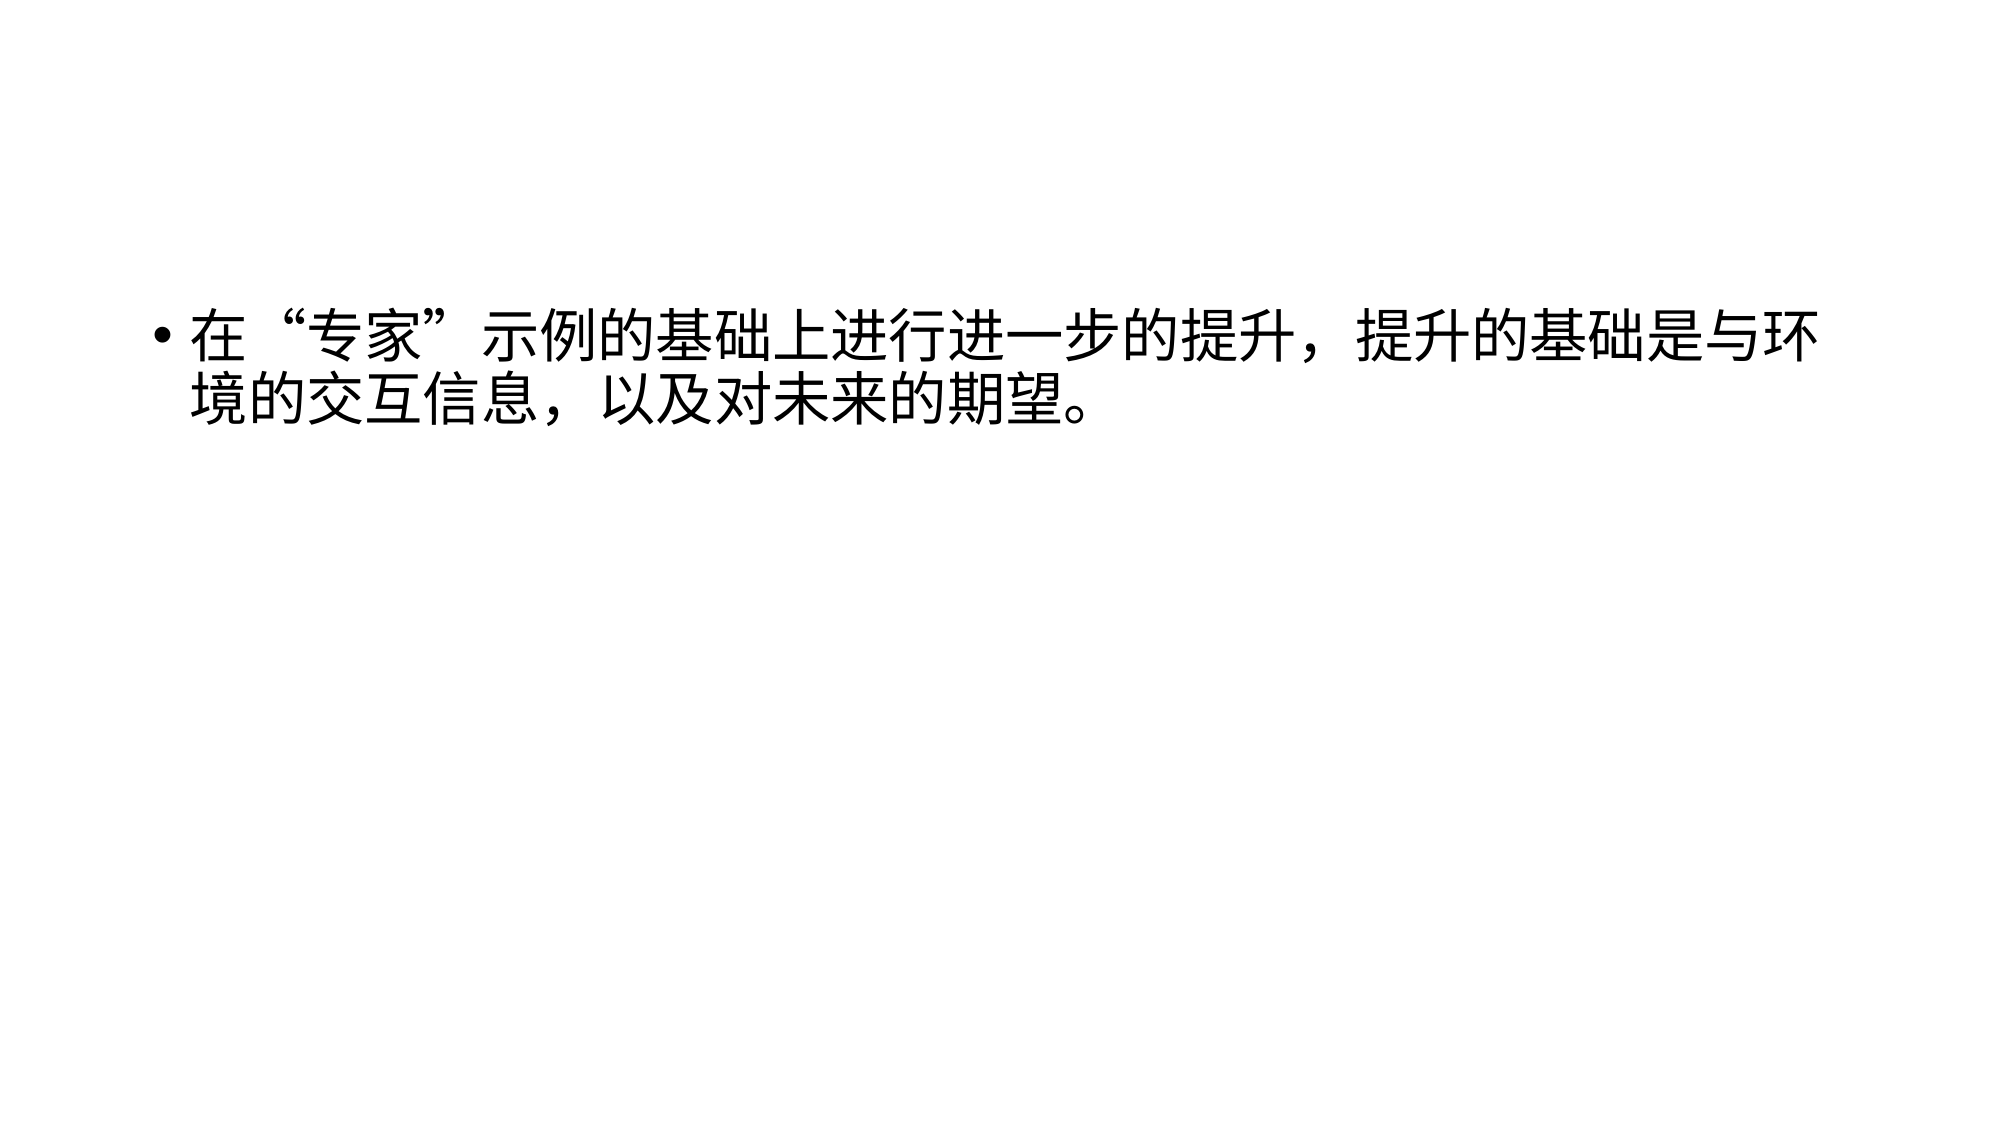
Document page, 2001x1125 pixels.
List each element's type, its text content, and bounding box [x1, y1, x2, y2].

list 在“专家”示例的基础上进行进一步的提升，提升的基础是与环境的交互信息，以及对未来的期望。 [137, 299, 1863, 1014]
